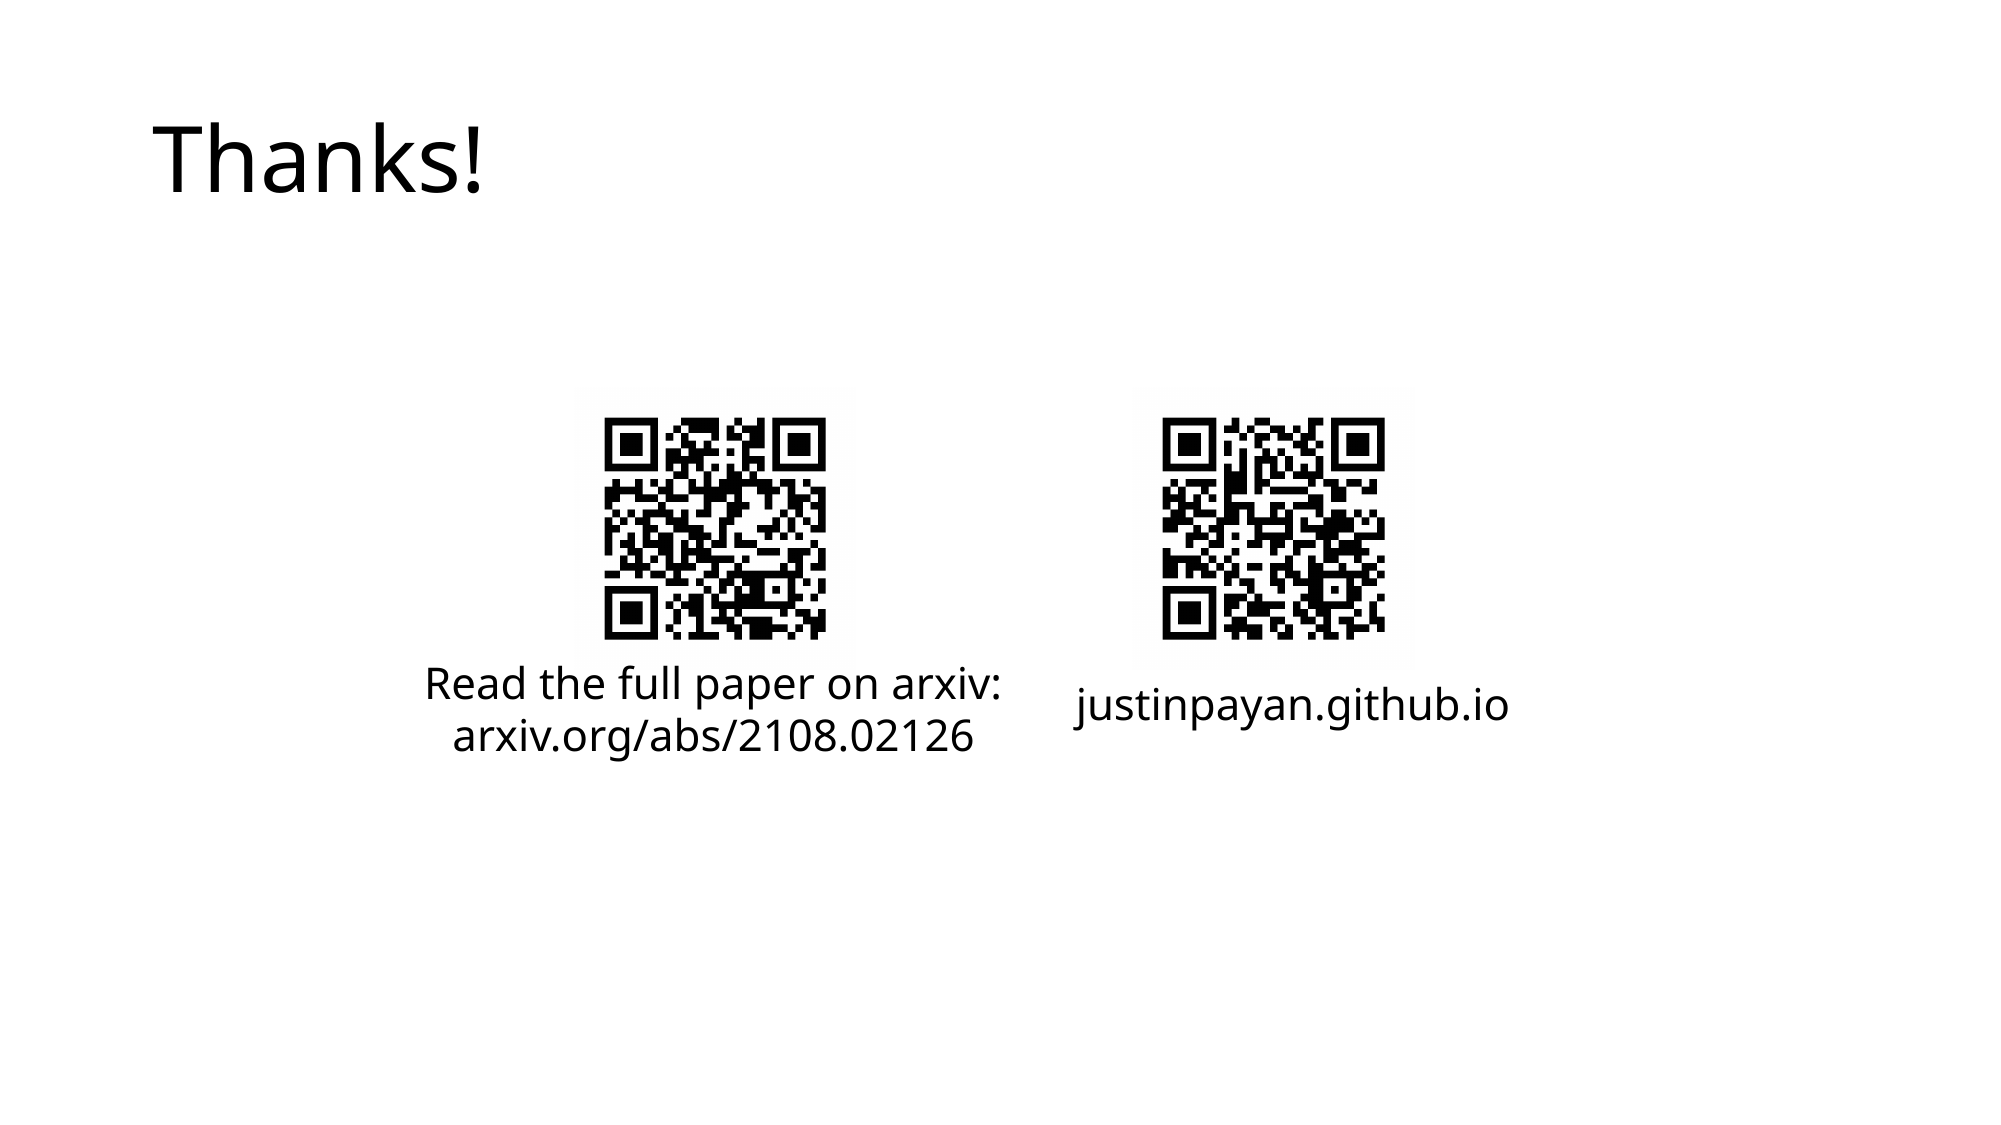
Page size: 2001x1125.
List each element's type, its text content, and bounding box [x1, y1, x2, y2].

text_box Read the full paper on arxiv: arxiv.org/abs/2108.02126 [387, 647, 1040, 768]
text_box justinpayan.github.io [1061, 669, 1714, 737]
picture [573, 387, 856, 670]
picture [1132, 387, 1415, 670]
title Thanks! [137, 54, 1863, 273]
